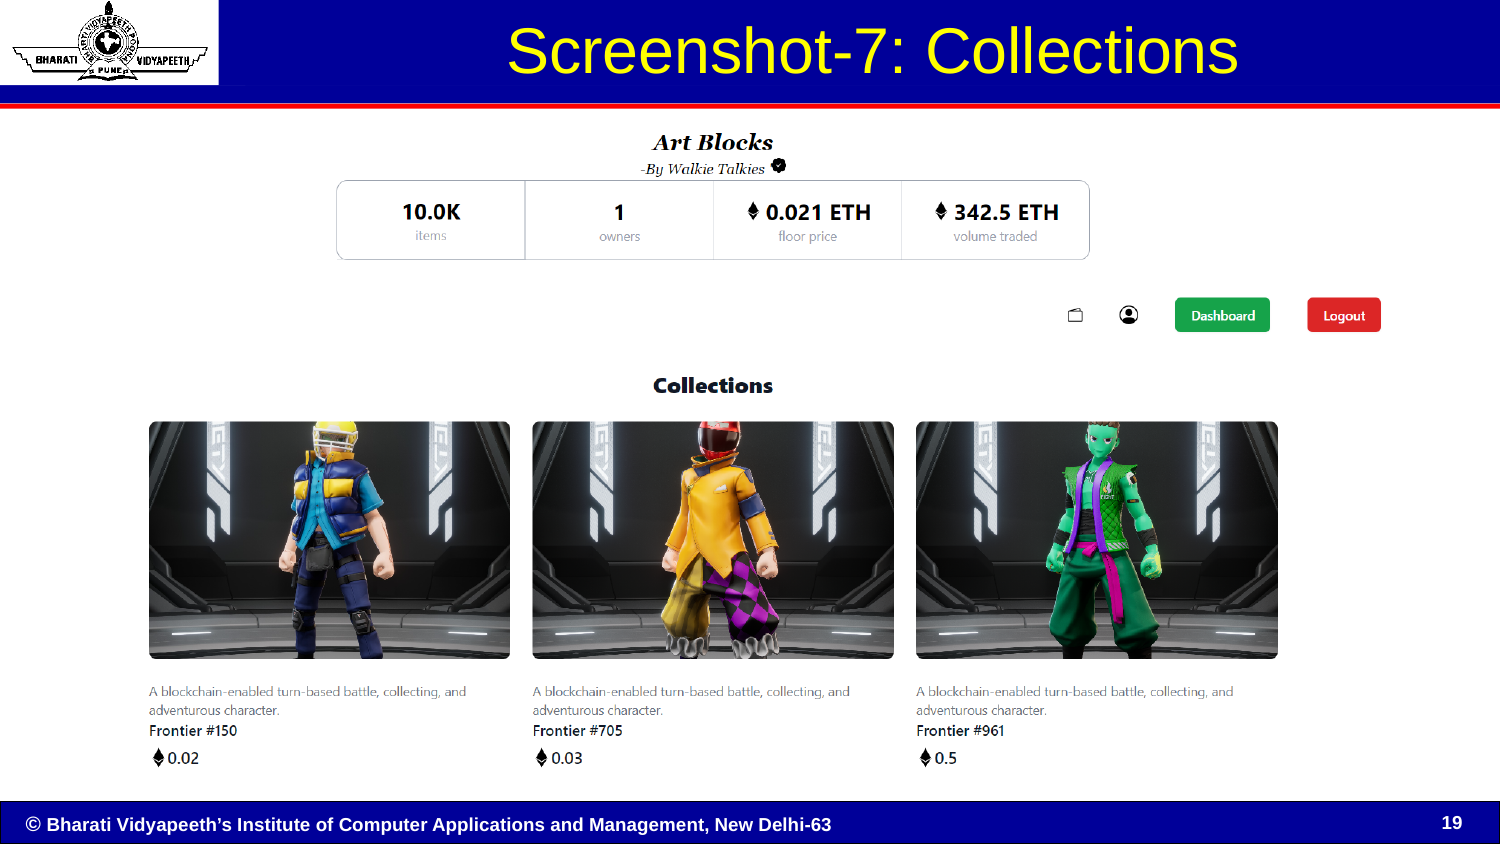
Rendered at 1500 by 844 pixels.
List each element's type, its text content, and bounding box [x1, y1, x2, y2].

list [120, 124, 1388, 768]
title Screenshot-7: Collections [246, 2, 1500, 85]
picture [12, 1, 208, 81]
